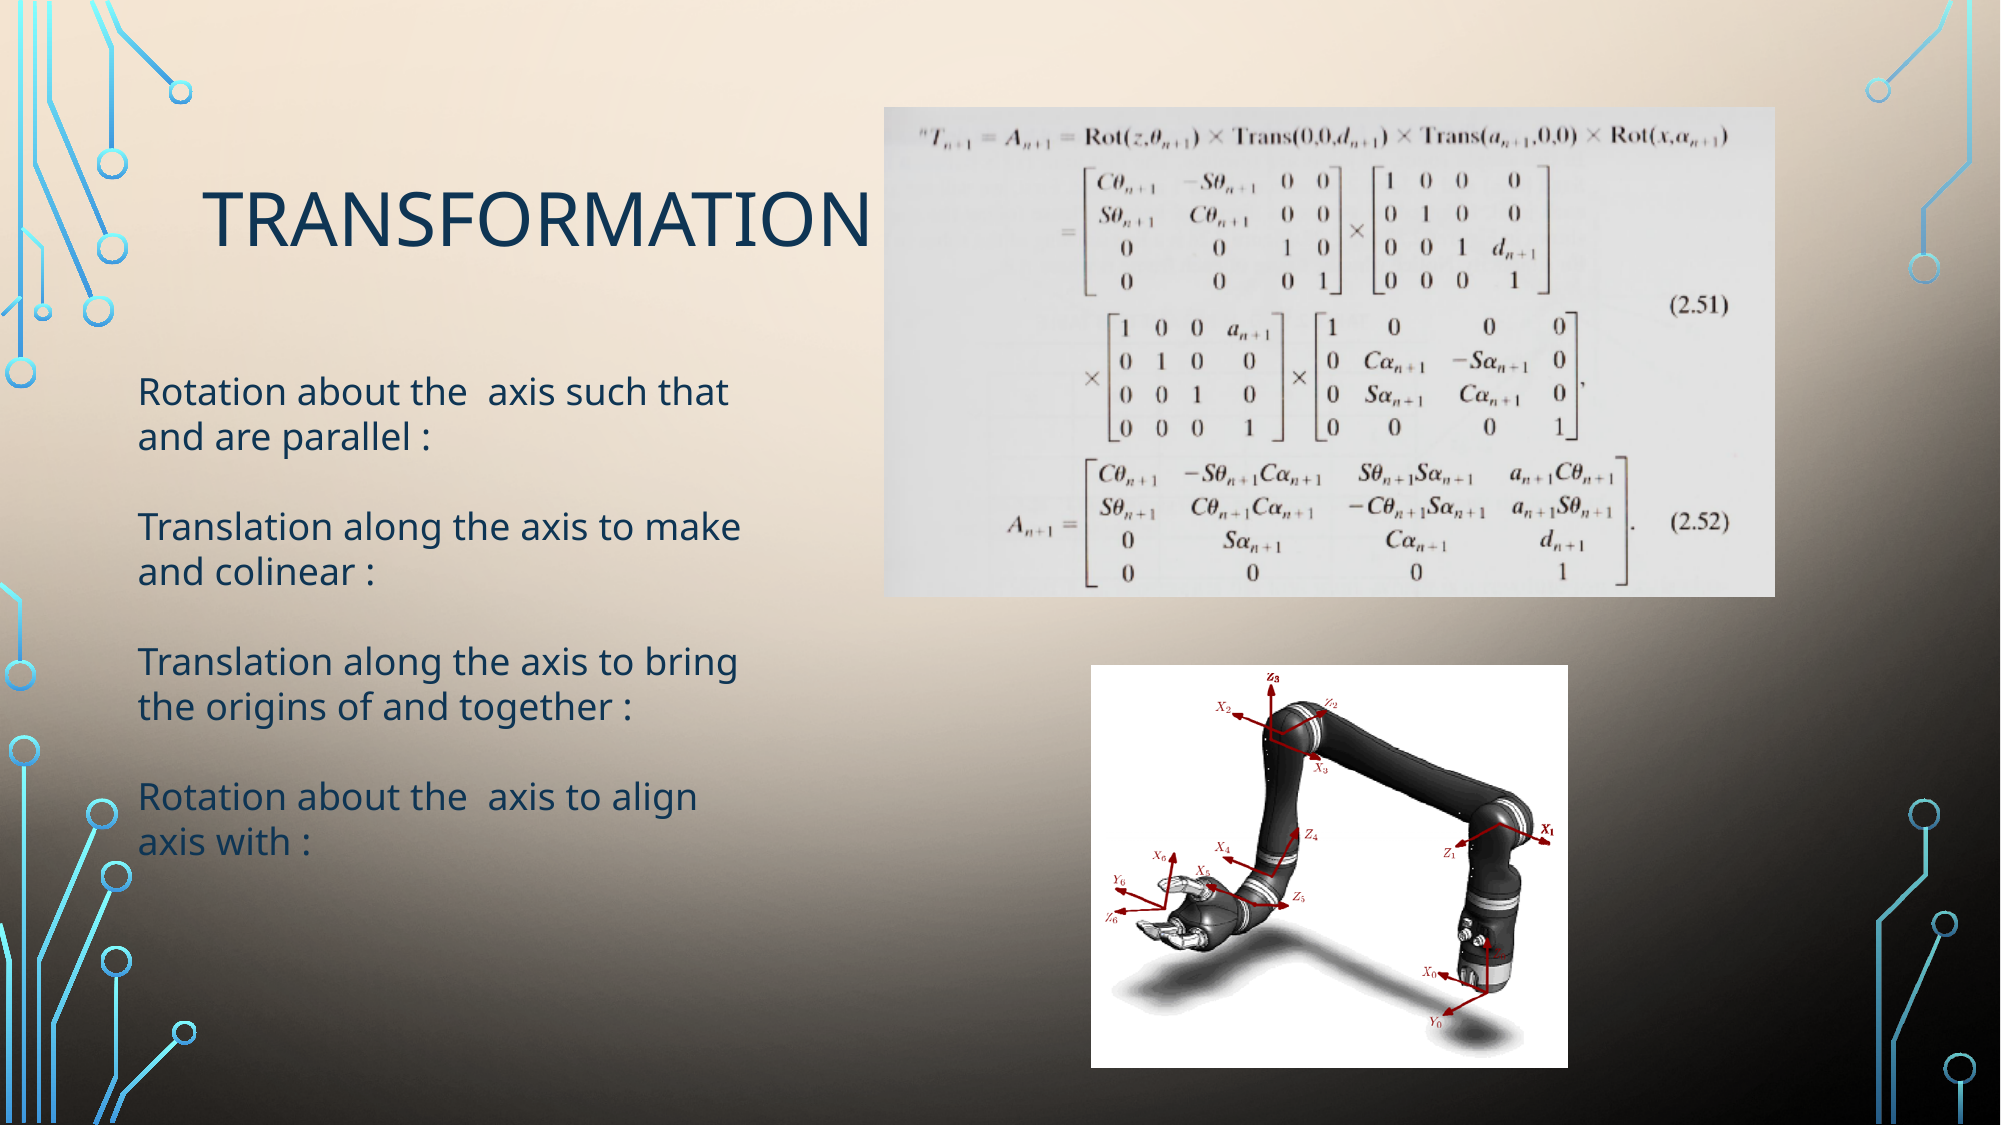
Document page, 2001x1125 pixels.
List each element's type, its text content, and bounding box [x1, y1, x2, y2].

picture [1091, 664, 1568, 1068]
title Transformation [187, 101, 969, 344]
picture [883, 107, 1775, 597]
